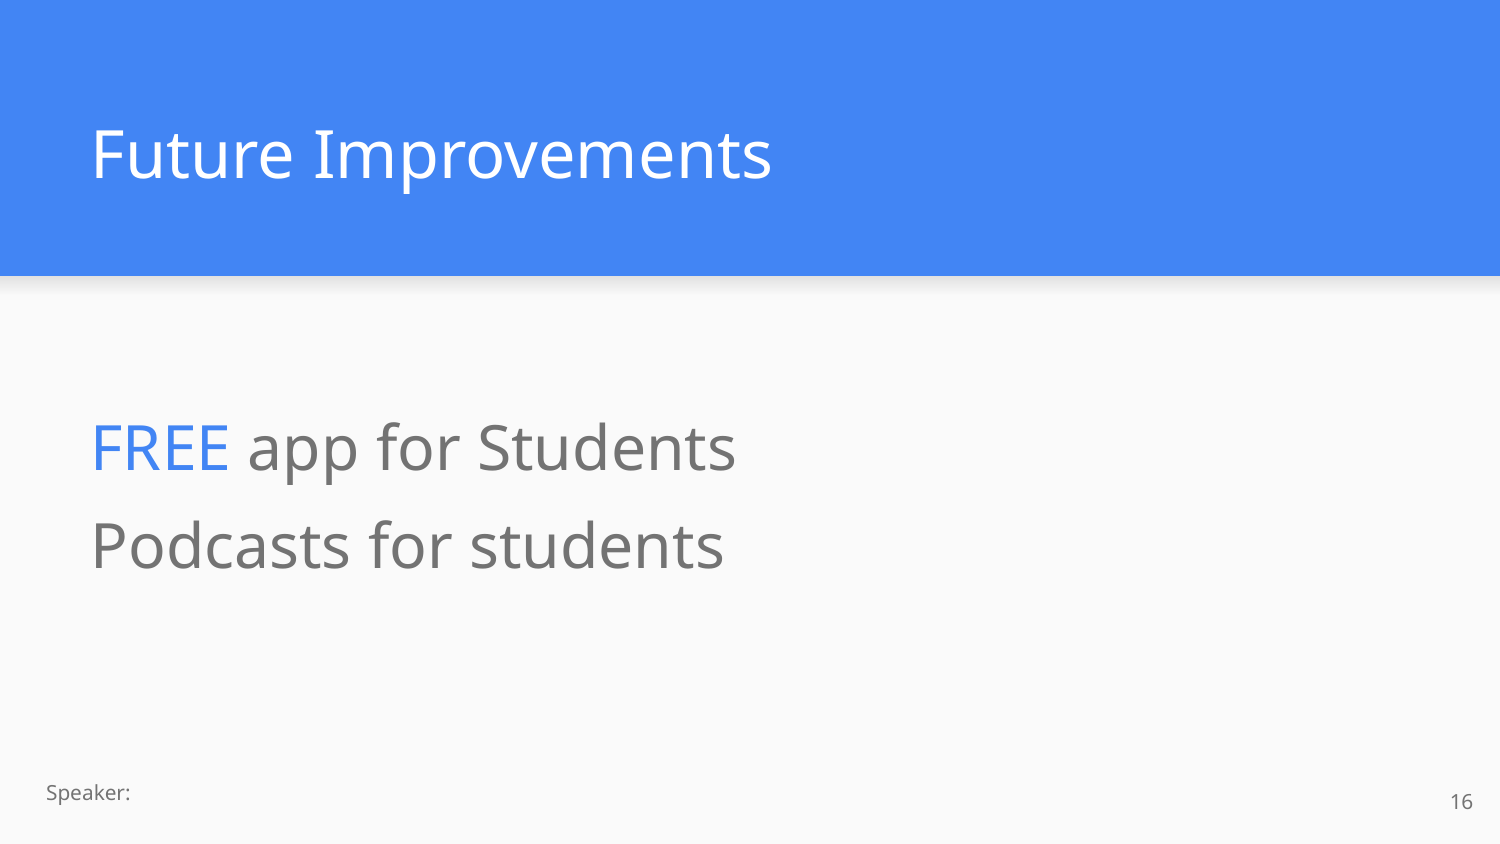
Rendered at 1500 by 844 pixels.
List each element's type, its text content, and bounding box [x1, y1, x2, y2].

title Future Improvements [75, 80, 1425, 207]
list FREE app for Students Podcasts for students [75, 381, 1425, 663]
slide_number Speaker: [30, 759, 475, 824]
slide_number ‹#› [1398, 770, 1489, 835]
